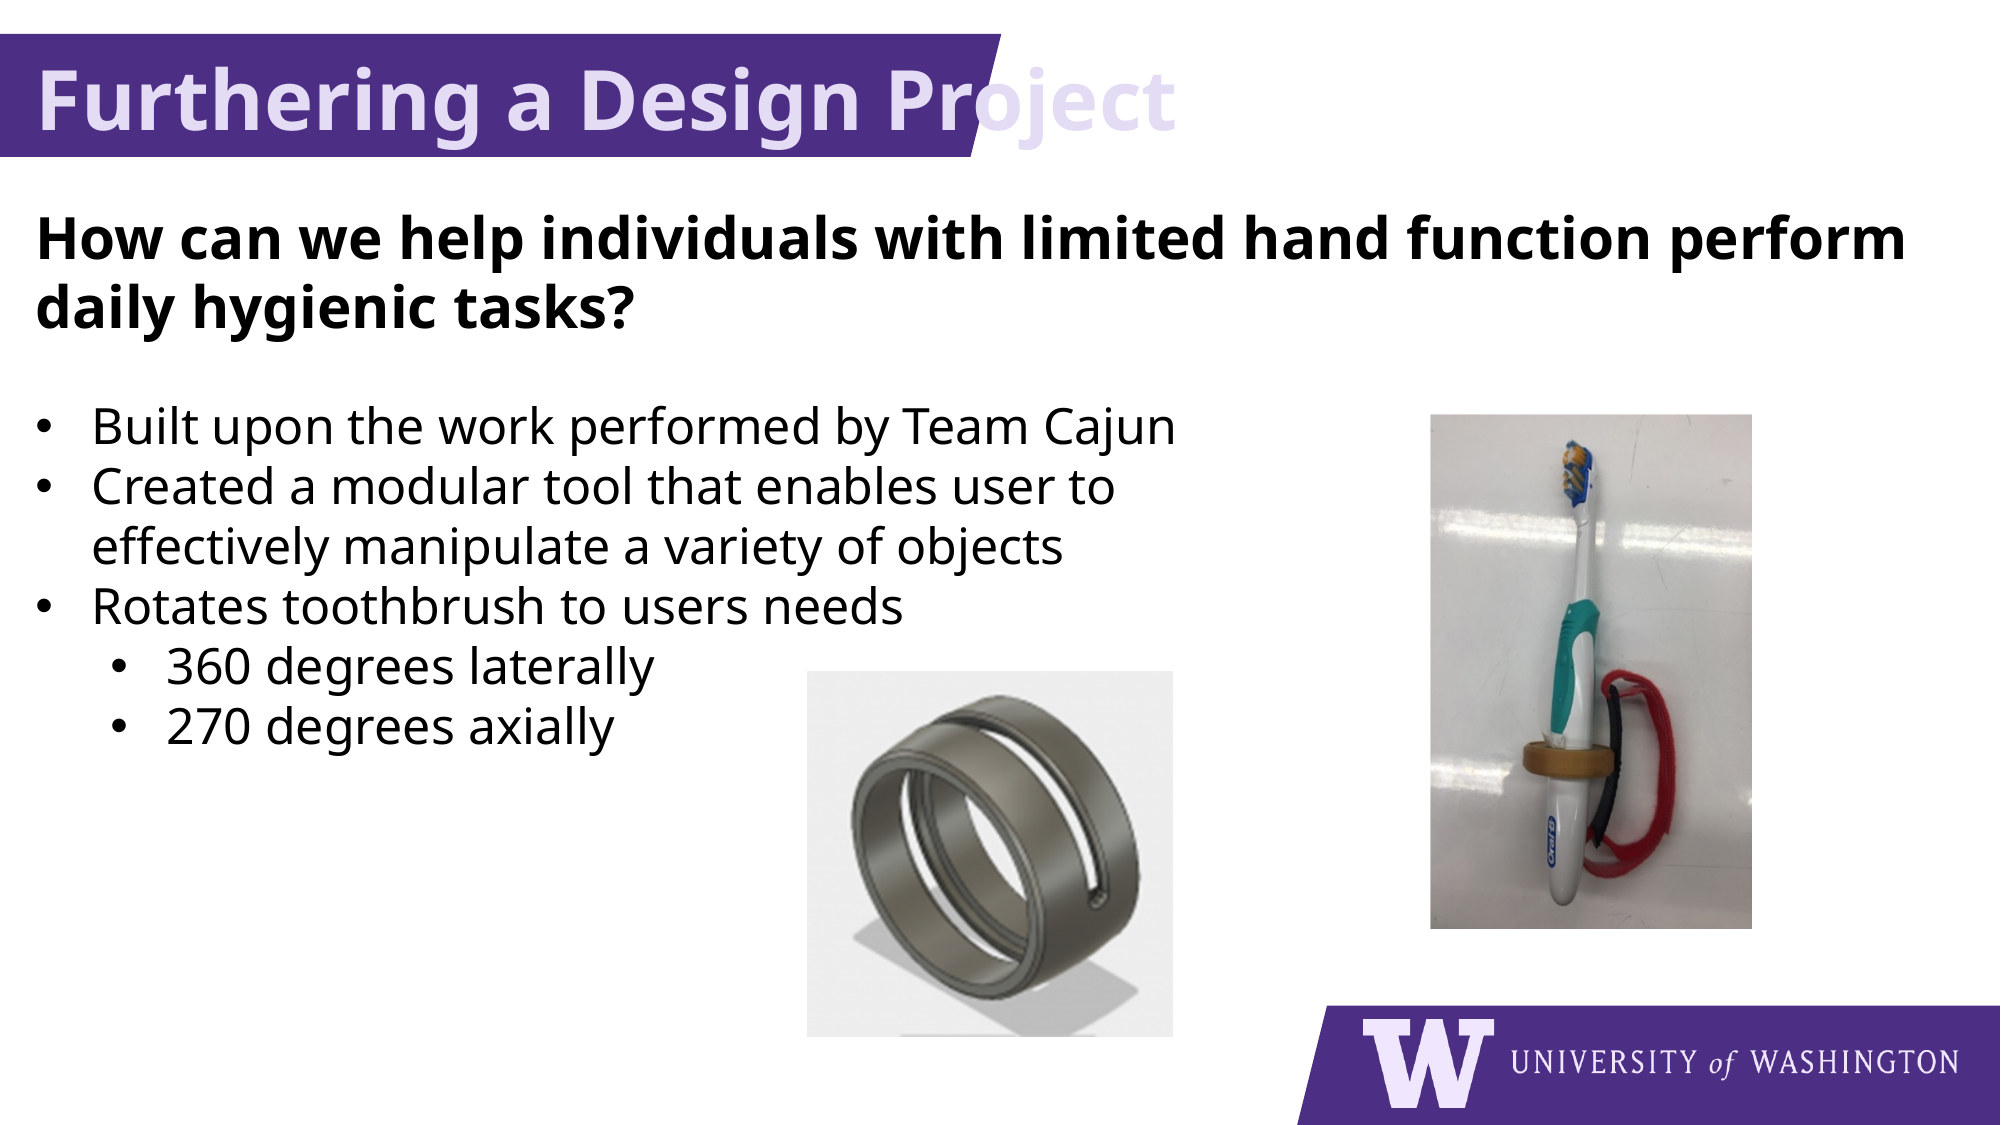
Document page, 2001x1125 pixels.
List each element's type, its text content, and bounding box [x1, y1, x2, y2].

text_box [0, 33, 1002, 157]
picture [1363, 1019, 1960, 1108]
text_box [1297, 1005, 2000, 1125]
picture [807, 671, 1173, 1037]
text_box How can we help individuals with limited hand function perform daily hygienic tasks? [20, 193, 1960, 349]
picture [1334, 415, 1849, 929]
text_box Built upon the work performed by Team Cajun Created a modular tool that enables user to effectively manipulate a variety of objects Rotates toothbrush to users needs 360 degrees laterally 270 degrees axially [20, 387, 1381, 763]
text_box Furthering a Design Project [20, 39, 1553, 155]
